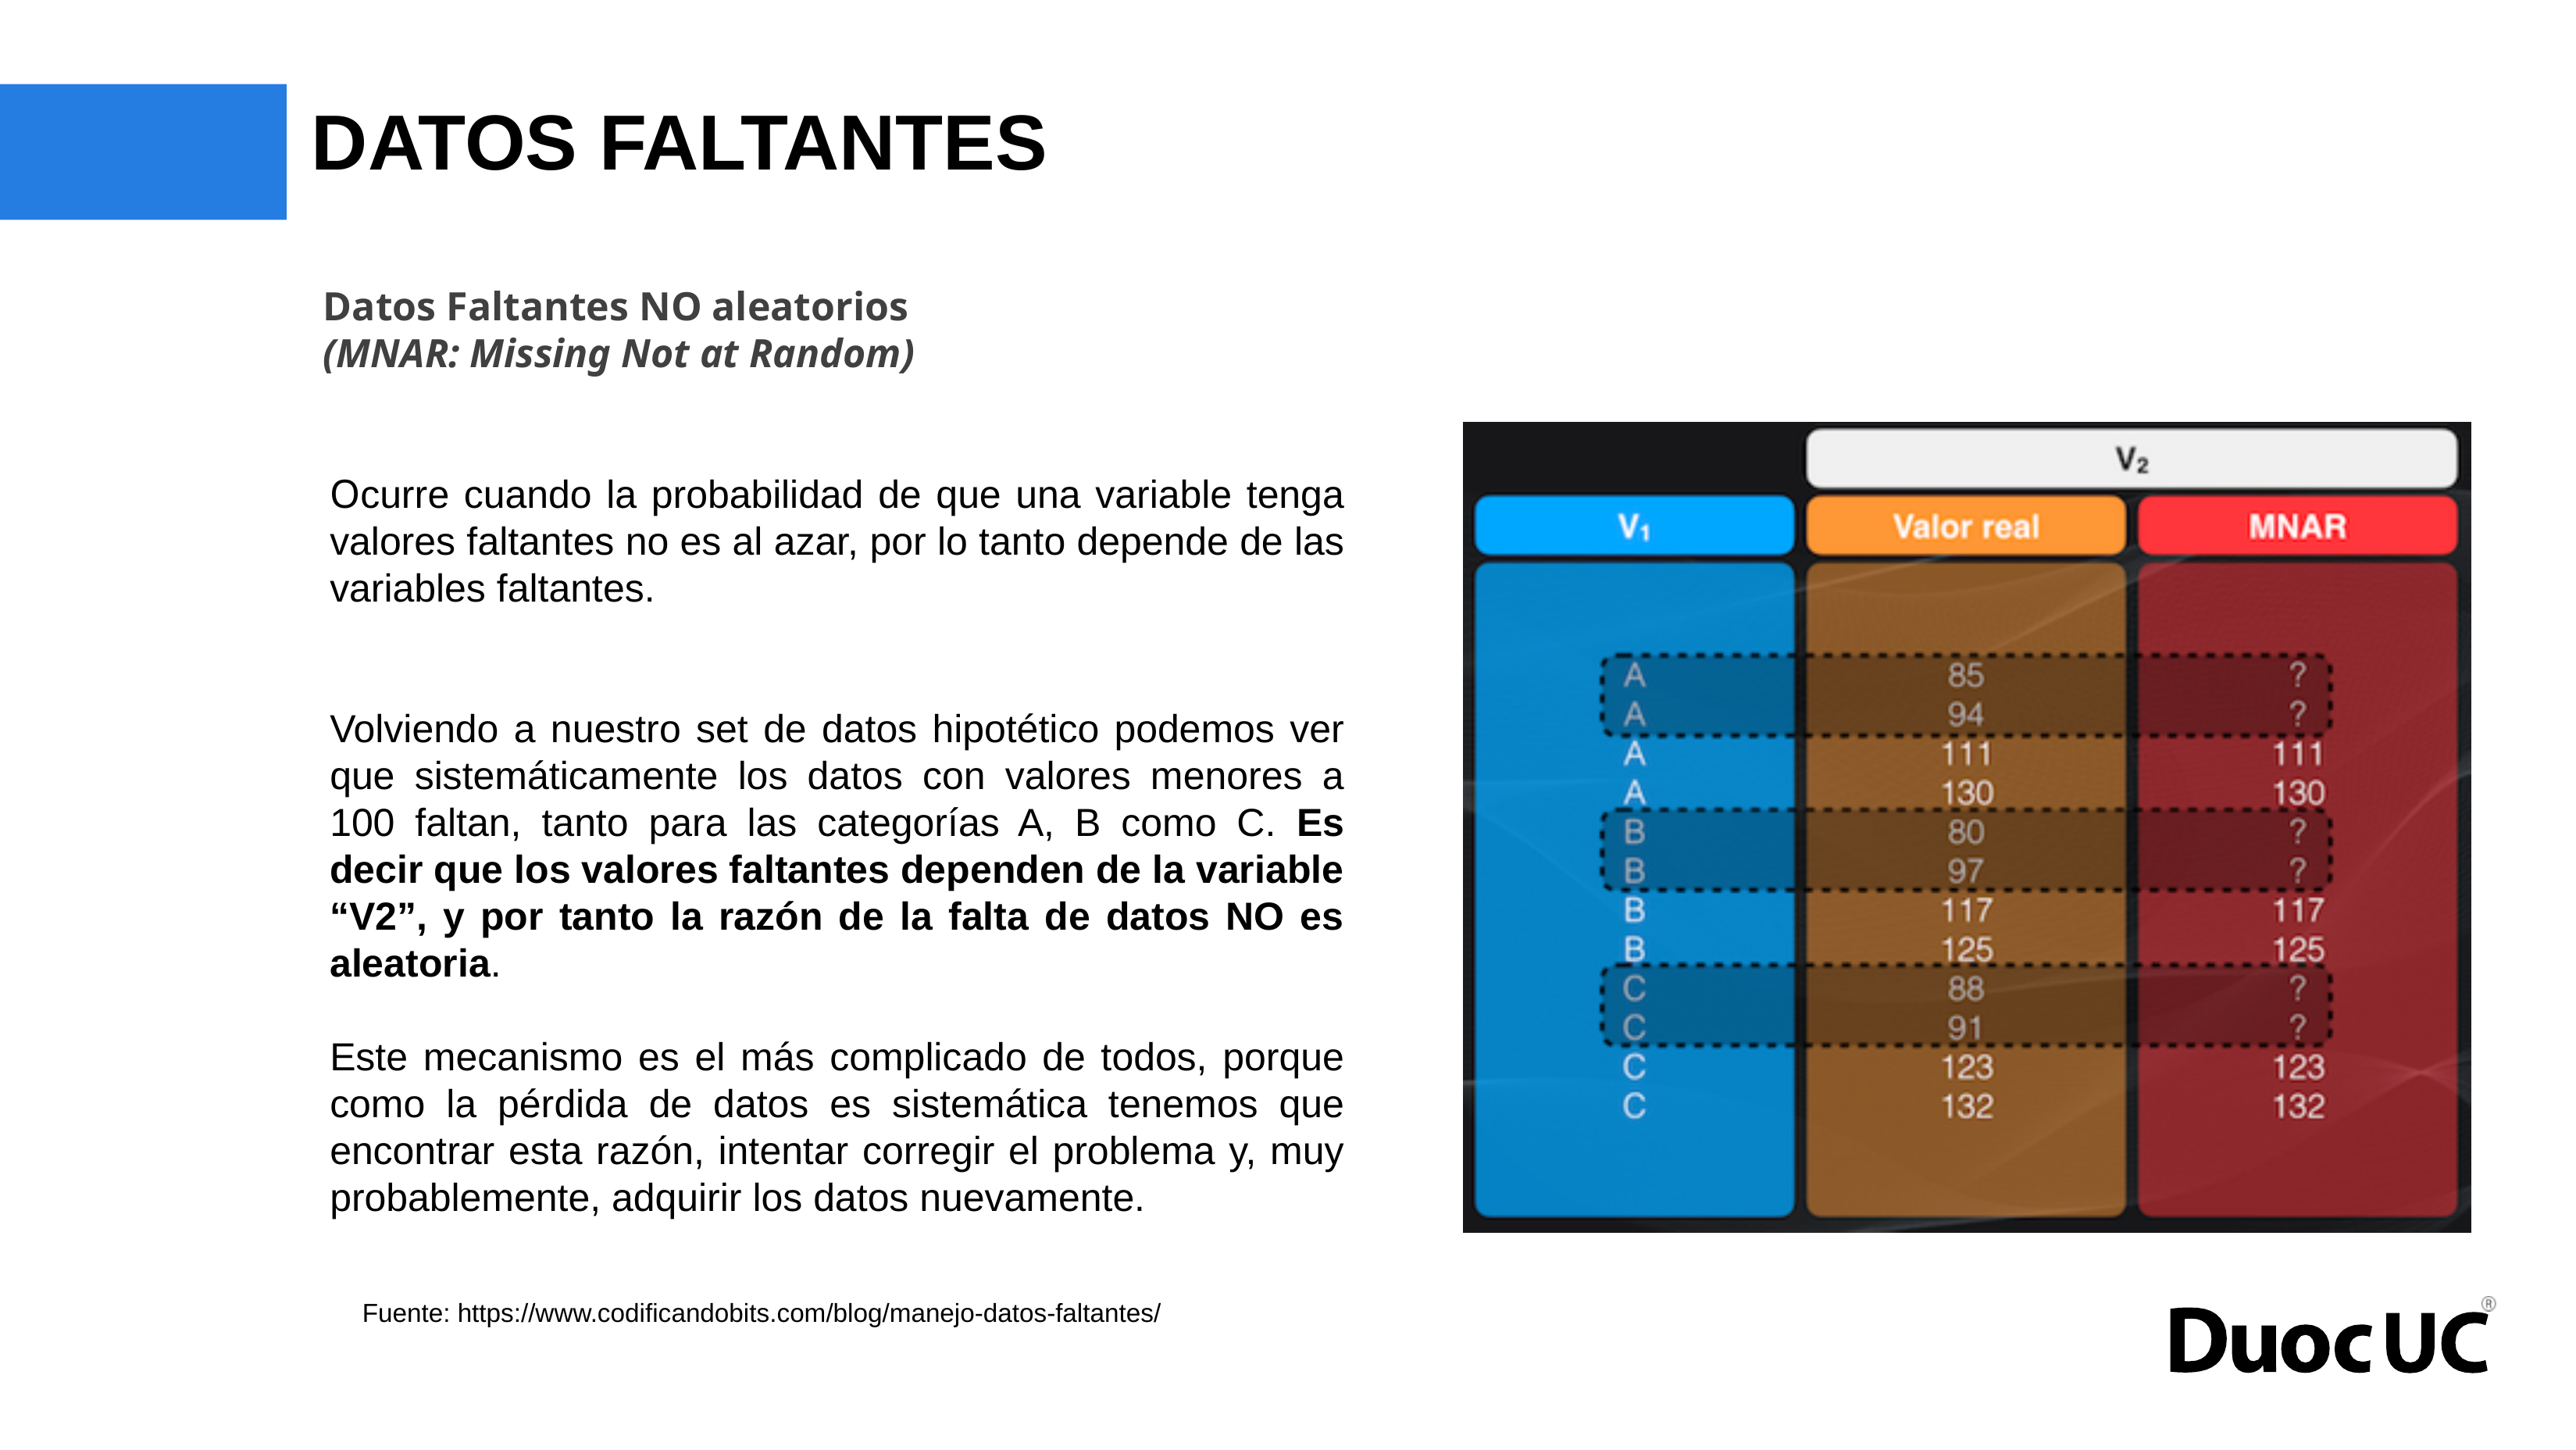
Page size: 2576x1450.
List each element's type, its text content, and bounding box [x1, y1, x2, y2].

picture [2481, 1296, 2496, 1312]
text_box Datos Faltantes NO aleatorios (MNAR: Missing Not at Random) Ocurre cuando la probabilidad de que una variable tenga valores faltantes no es al azar, por lo tanto depende de las variables faltantes. Volviendo a nuestro set de datos hipotético podemos ver que sistemáticamente los datos con valores menores a 100 faltan, tanto para las categorías A, B como C. Es decir que los valores faltantes dependen de la variable “V2”, y por tanto la razón de la falta de datos NO es aleatoria. Este mecanismo es el más complicado de todos, porque como la pérdida de datos es sistemática tenemos que encontrar esta razón, intentar corregir el problema y, muy probablemente, adquirir los datos nuevamente. [311, 275, 1357, 1225]
text_box Fuente: https://www.codificandobits.com/blog/manejo-datos-faltantes/ [350, 1290, 1184, 1334]
title DATOS FALTANTES [311, 91, 2489, 334]
picture [1463, 421, 2471, 1233]
